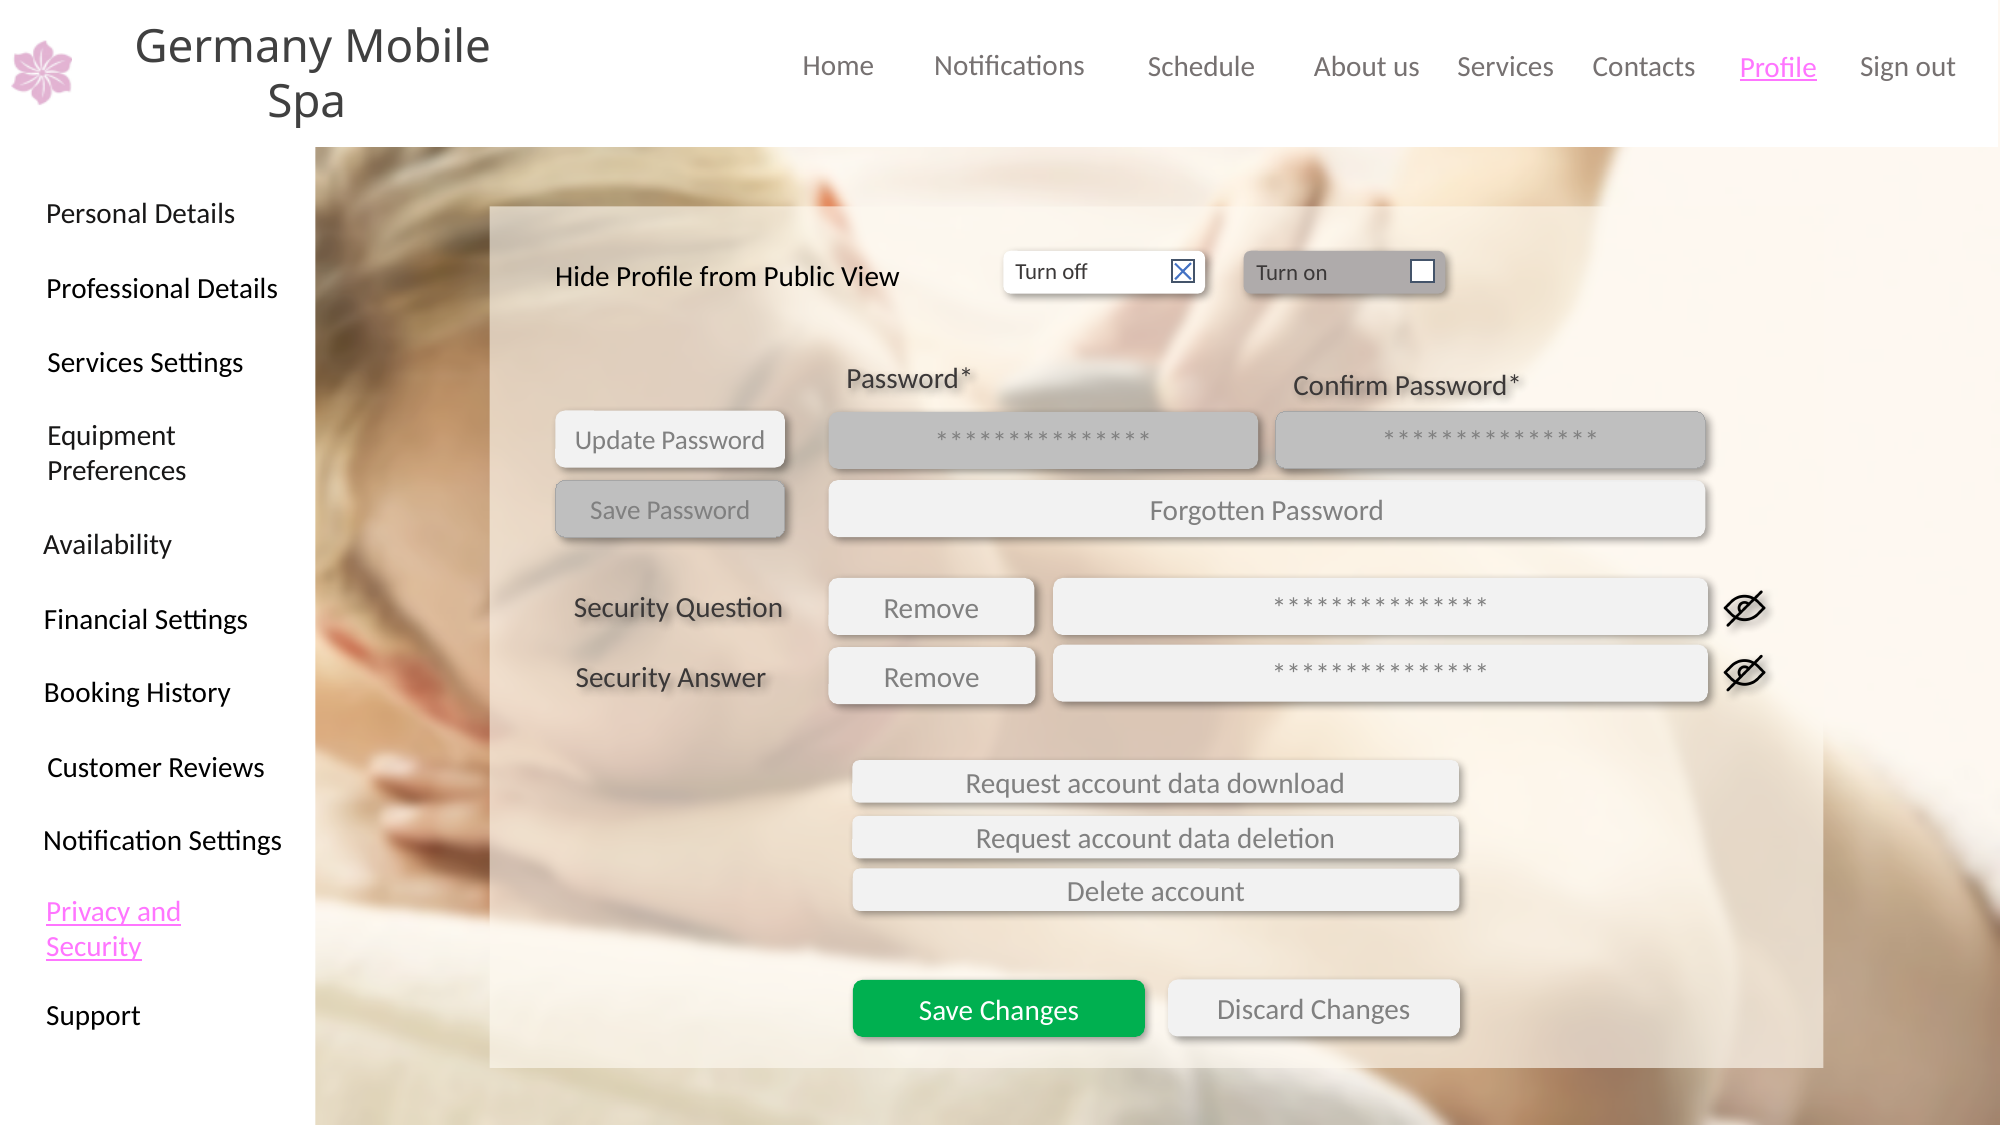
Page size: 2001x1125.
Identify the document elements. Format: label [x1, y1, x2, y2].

picture [0, 0, 2000, 1125]
text_box [1171, 259, 1195, 283]
text_box [853, 979, 1460, 1037]
